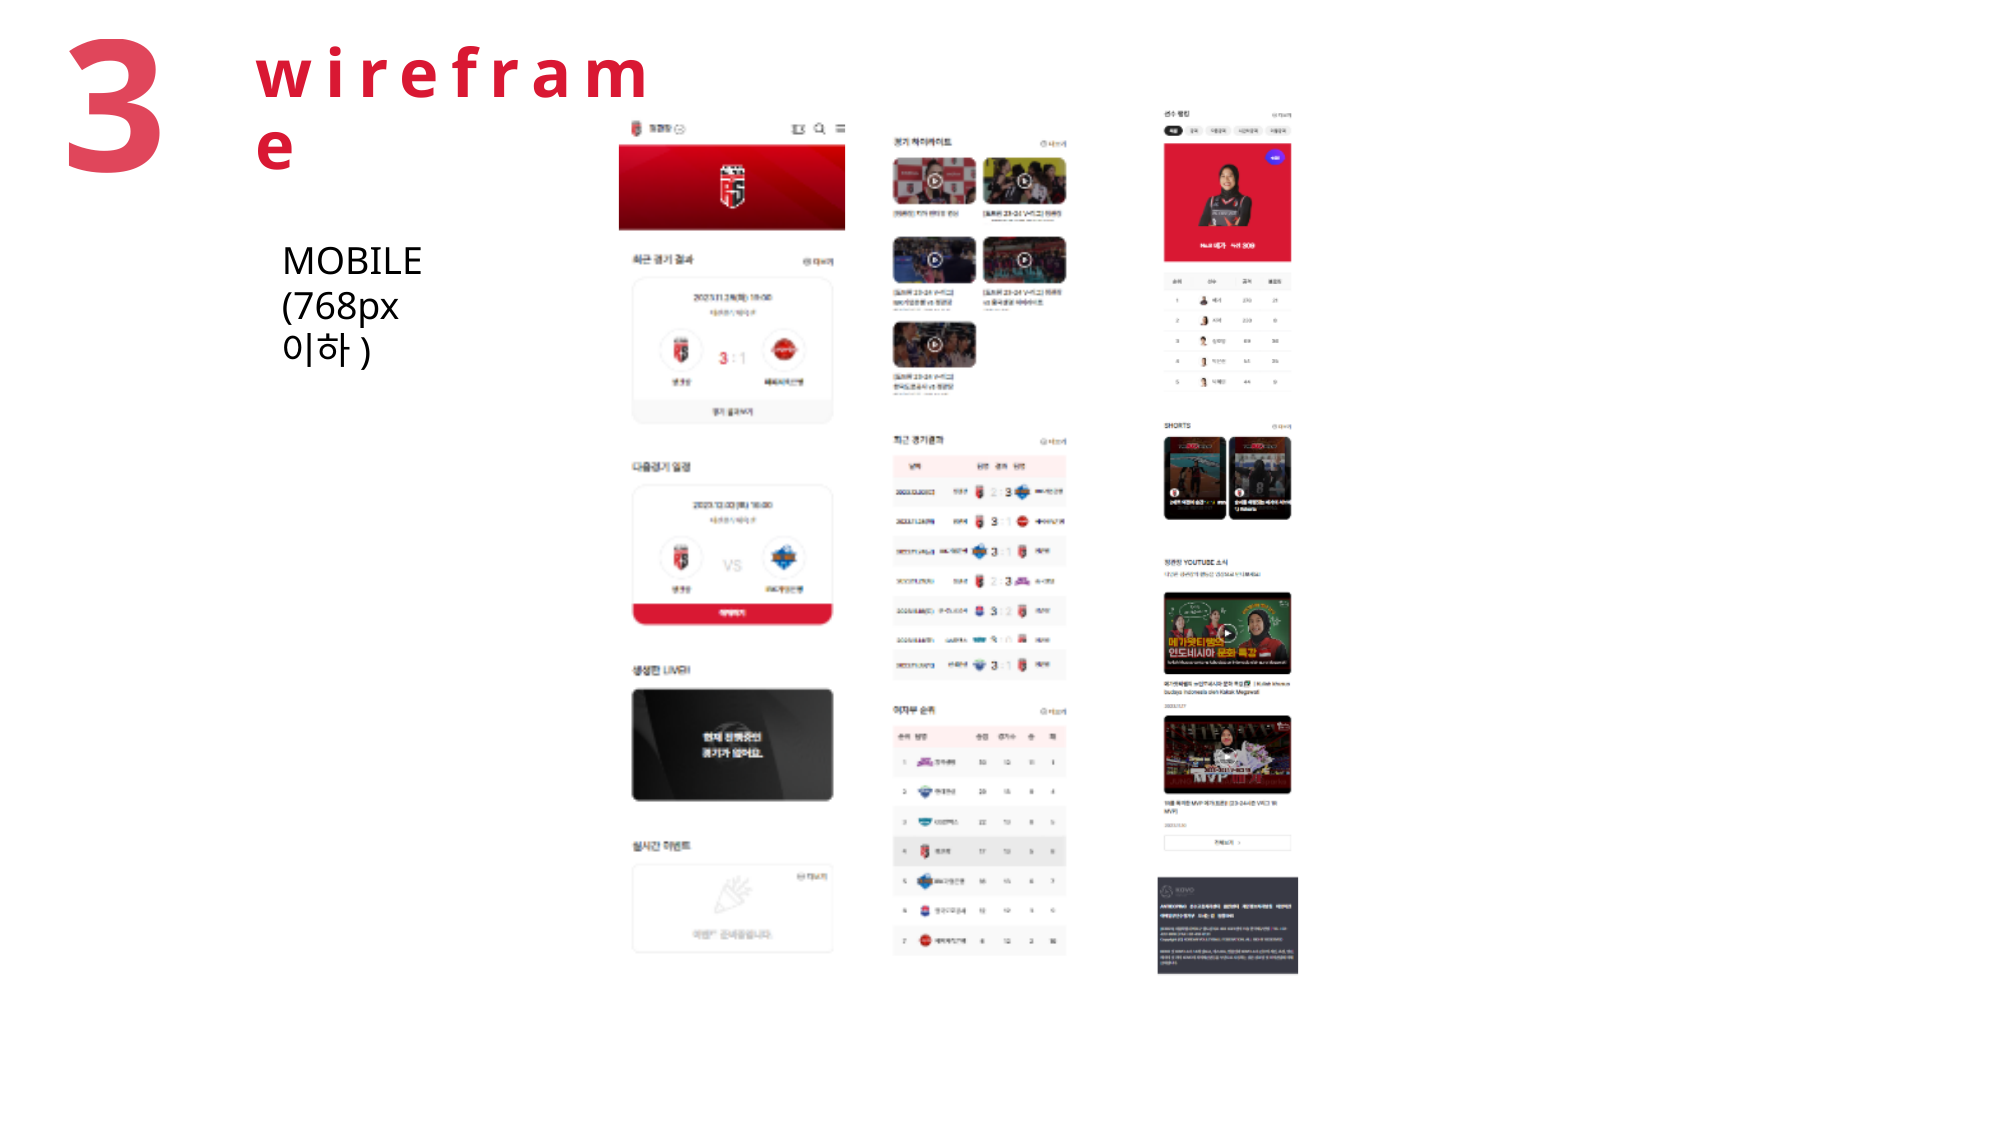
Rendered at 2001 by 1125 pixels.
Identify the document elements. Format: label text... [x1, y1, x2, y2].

picture [885, 115, 1077, 975]
picture [618, 115, 846, 976]
text_box 3 [47, 0, 242, 216]
text_box MOBILE (768px 이하) [267, 229, 492, 380]
text_box wireframe [240, 0, 711, 242]
picture [1157, 92, 1299, 998]
